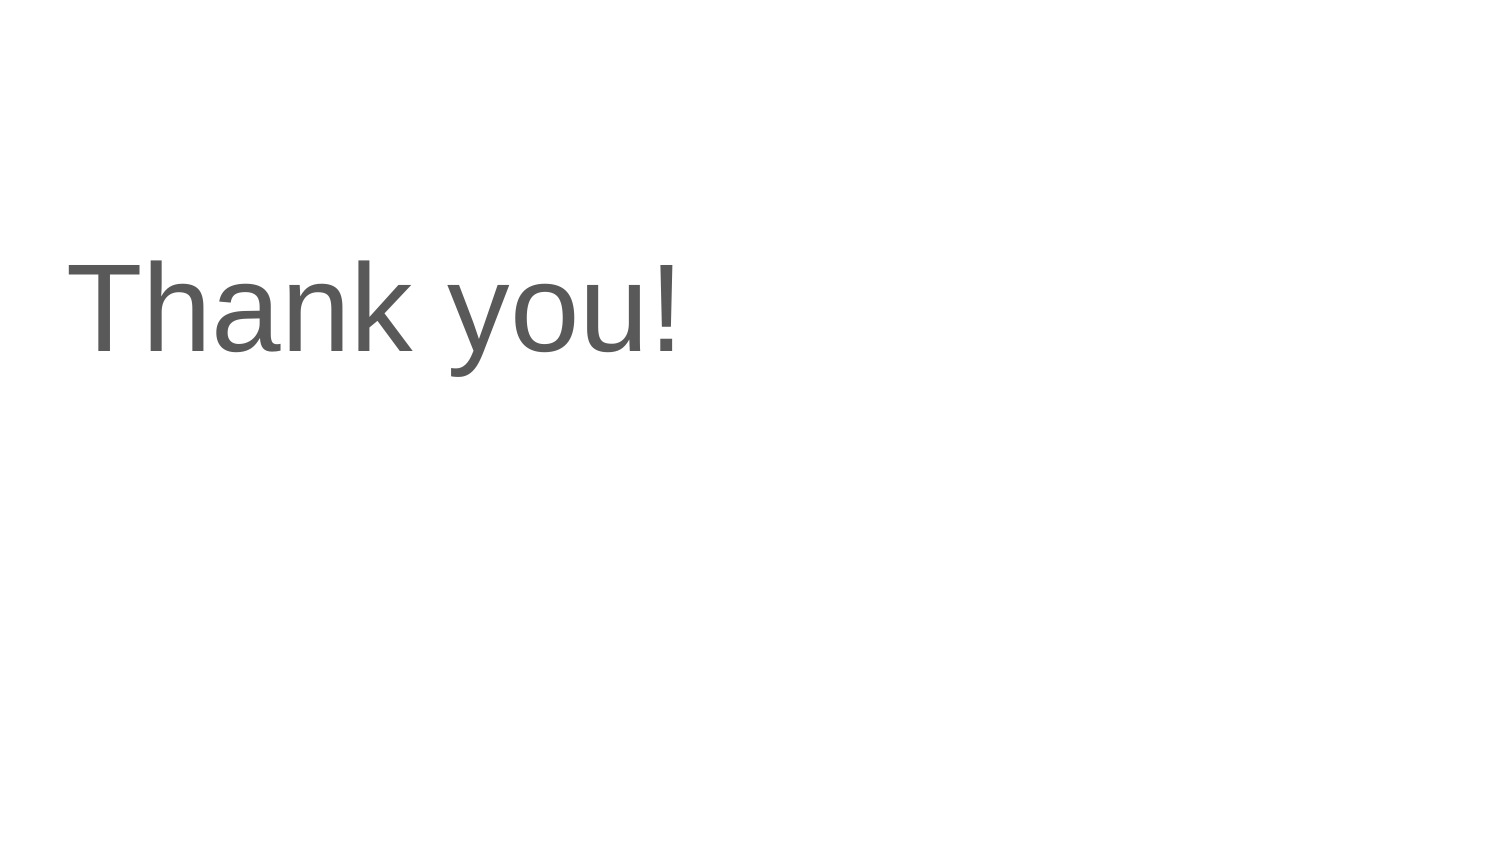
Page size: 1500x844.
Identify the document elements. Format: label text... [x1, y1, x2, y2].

list Thank you! [51, 189, 1449, 750]
